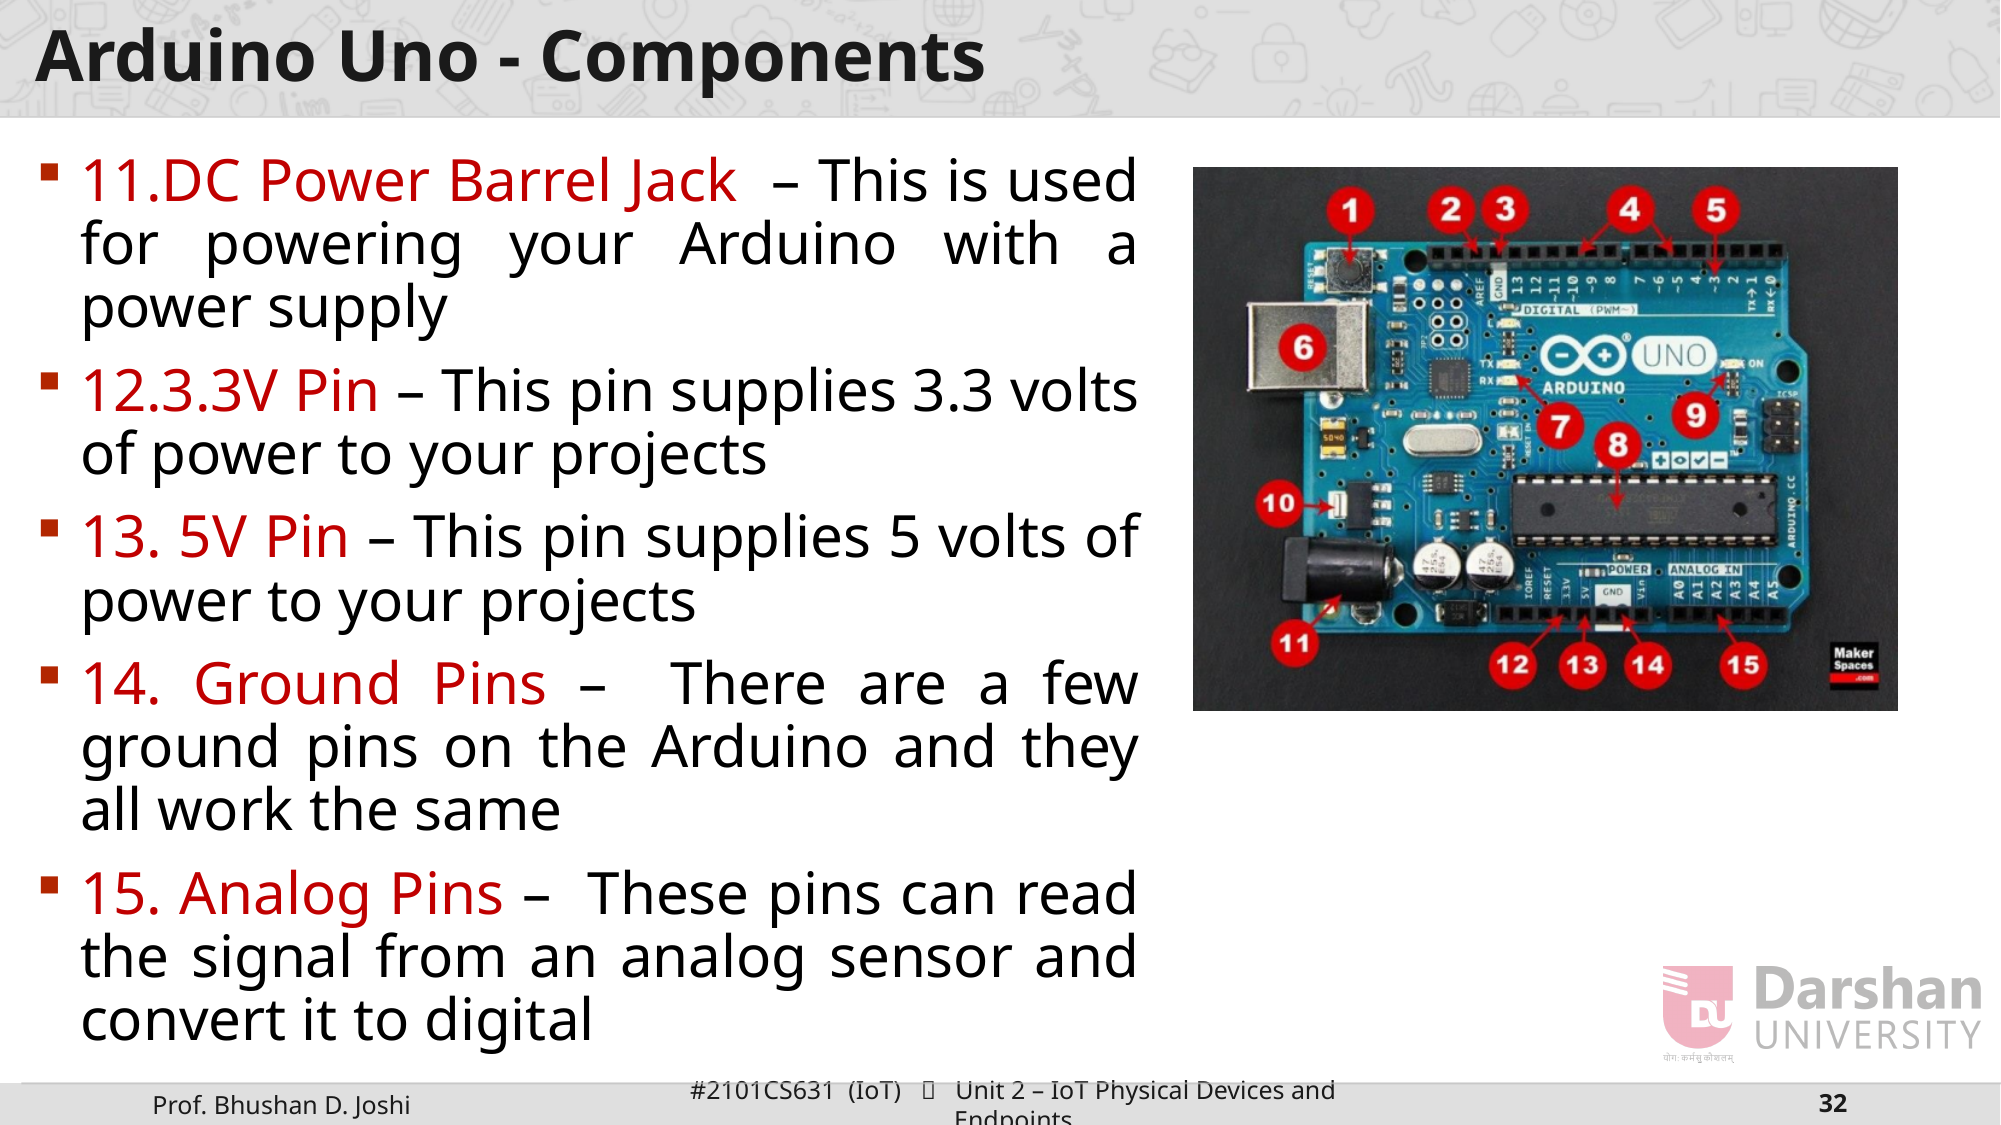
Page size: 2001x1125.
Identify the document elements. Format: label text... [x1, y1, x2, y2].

title Arduino Uno - Components [0, 0, 2000, 117]
picture [1193, 167, 1898, 711]
list 11.DC Power Barrel Jack – This is used for powering your Arduino with a power supply 12.3.3V Pin – This pin supplies 3.3 volts of power to your projects 13. 5V Pin – This pin supplies 5 volts of power to your projects 14. Ground Pins – There are a few ground pins on the Arduino and they all work the same 15. Analog Pins – These pins can read the signal from an analog sensor and convert it to digital [21, 143, 1155, 1061]
